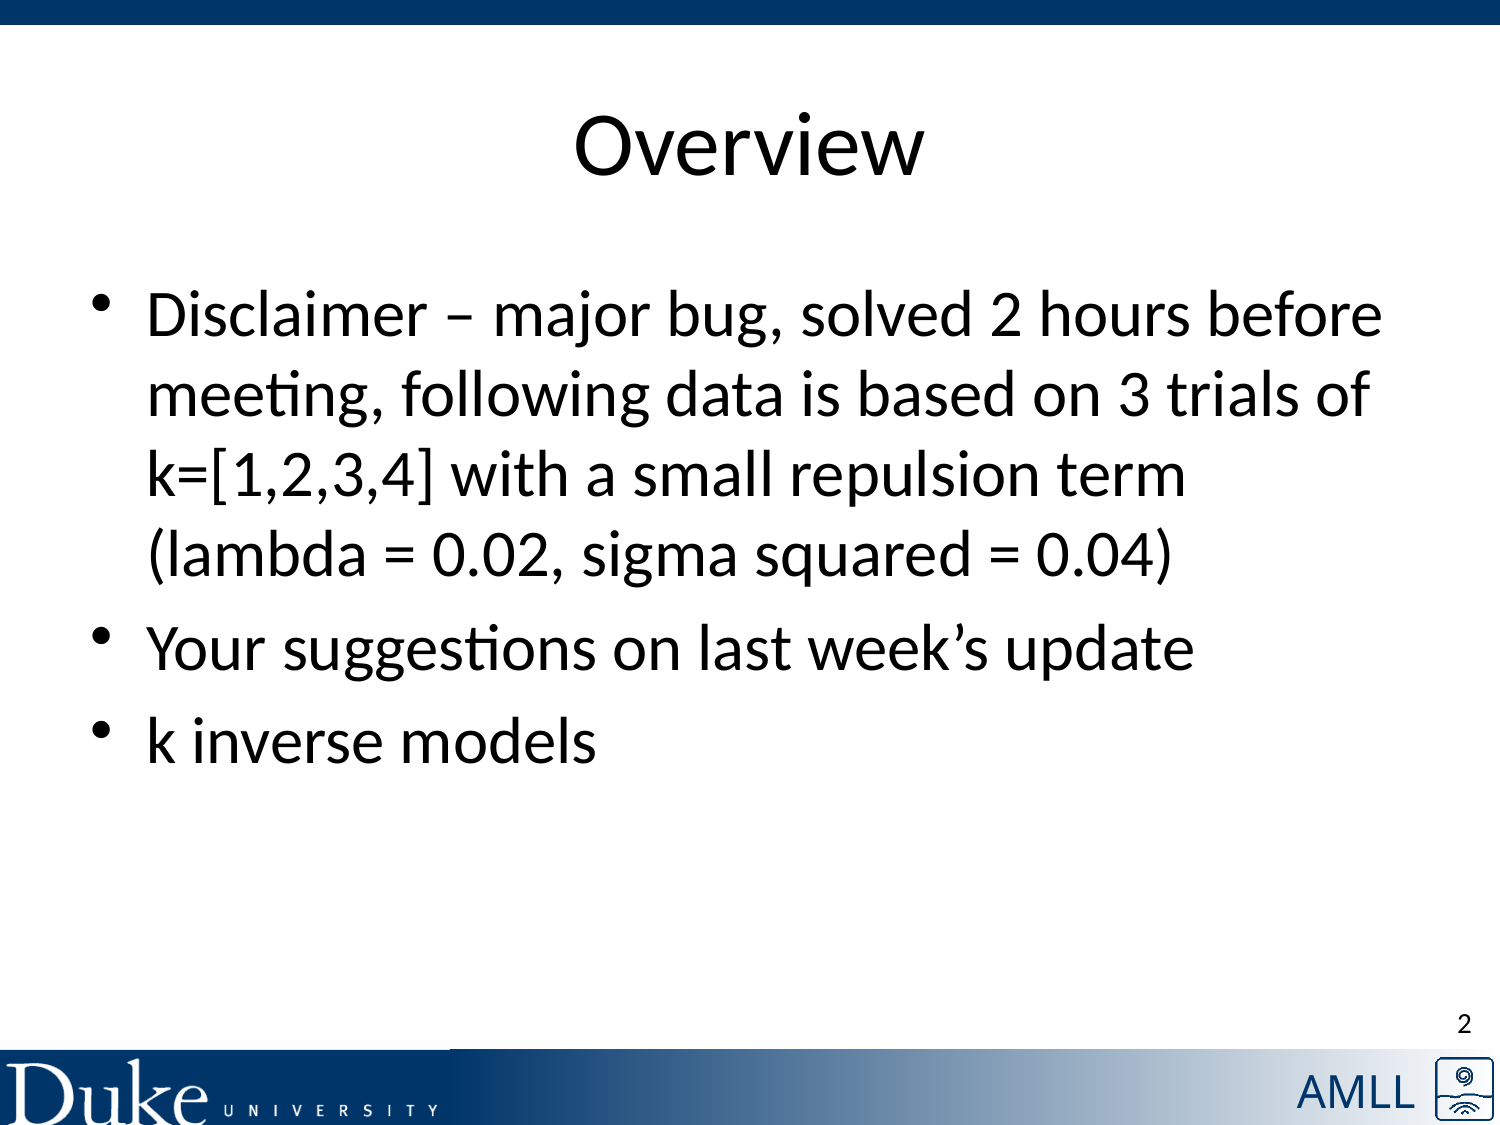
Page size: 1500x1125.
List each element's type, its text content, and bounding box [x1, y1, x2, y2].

title Overview [75, 45, 1425, 233]
slide_number 2 [1412, 997, 1500, 1049]
list Disclaimer – major bug, solved 2 hours before meeting, following data is based on 3 trials of k=[1,2,3,4] with a small repulsion term (lambda = 0.02, sigma squared = 0.04) Your suggestions on last week’s update k inverse models [75, 262, 1425, 1005]
picture [0, 1048, 963, 1125]
picture [1435, 1057, 1494, 1121]
